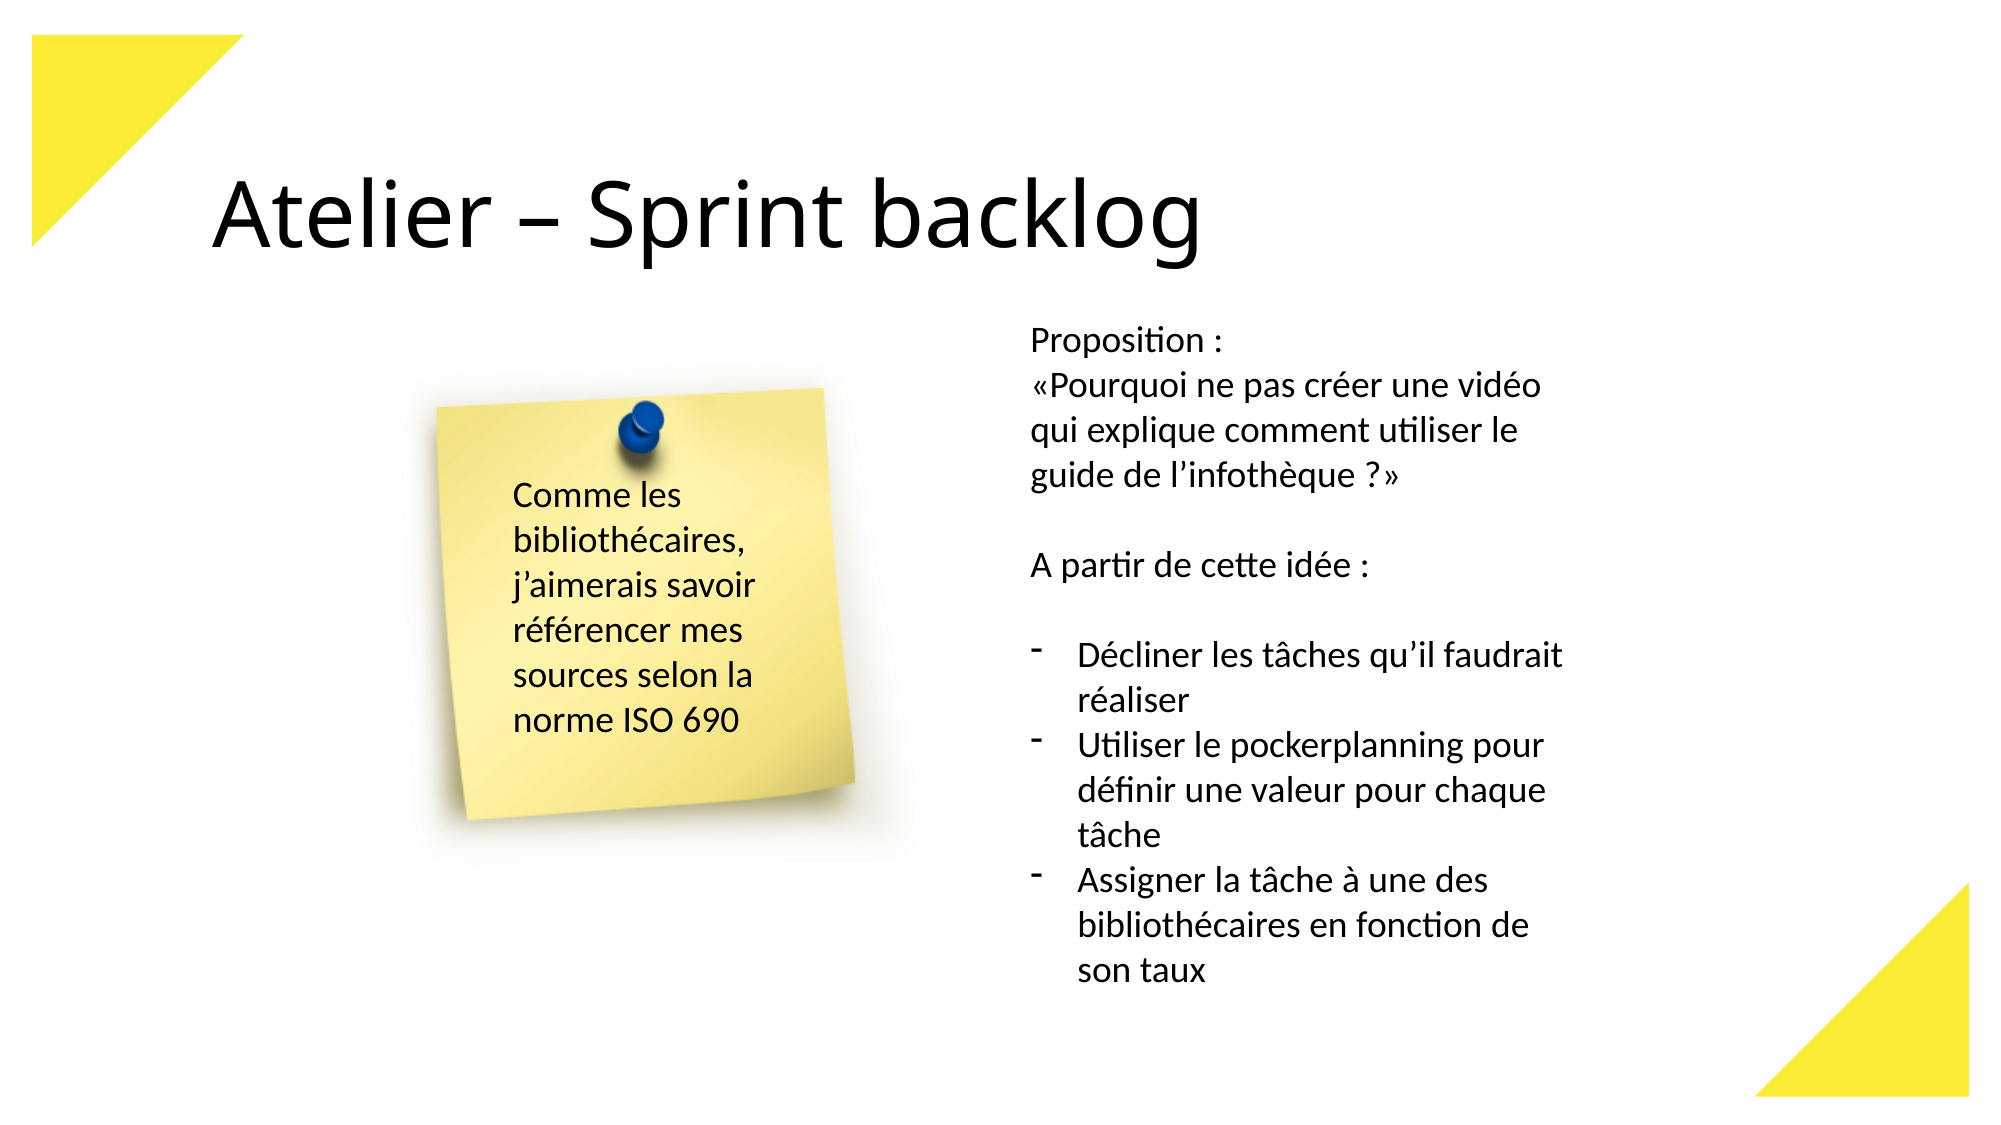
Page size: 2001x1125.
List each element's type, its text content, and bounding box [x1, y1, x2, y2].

text_box Proposition : «Pourquoi ne pas créer une vidéo qui explique comment utiliser le guide de l’infothèque ?» A partir de cette idée : Décliner les tâches qu’il faudrait réaliser Utiliser le pockerplanning pour définir une valeur pour chaque tâche Assigner la tâche à une des bibliothécaires en fonction de son taux [1015, 307, 1607, 997]
title Atelier – Sprint backlog [197, 109, 1923, 327]
picture [371, 335, 915, 877]
text_box [31, 34, 244, 248]
text_box [1754, 882, 1969, 1097]
